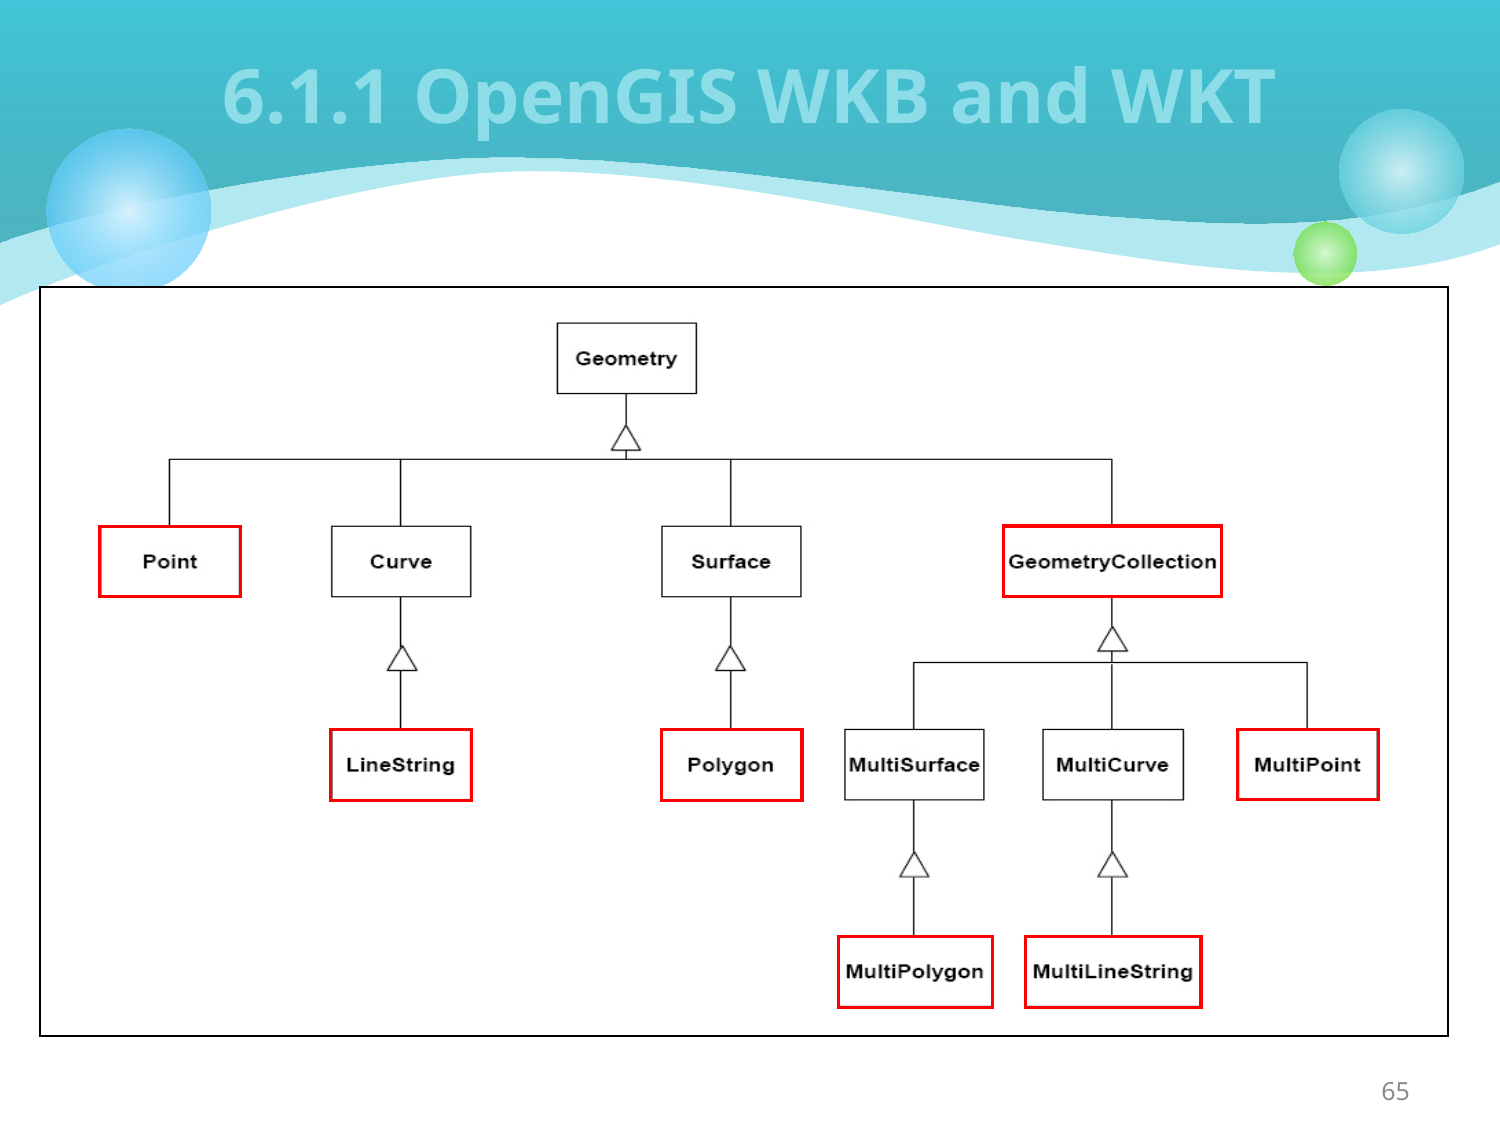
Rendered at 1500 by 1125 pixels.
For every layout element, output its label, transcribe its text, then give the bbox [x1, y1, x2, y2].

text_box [40, 287, 1448, 1036]
slide_number 65 [1074, 1072, 1425, 1113]
title 6.1.1 OpenGIS WKB and WKT [75, 0, 1425, 188]
